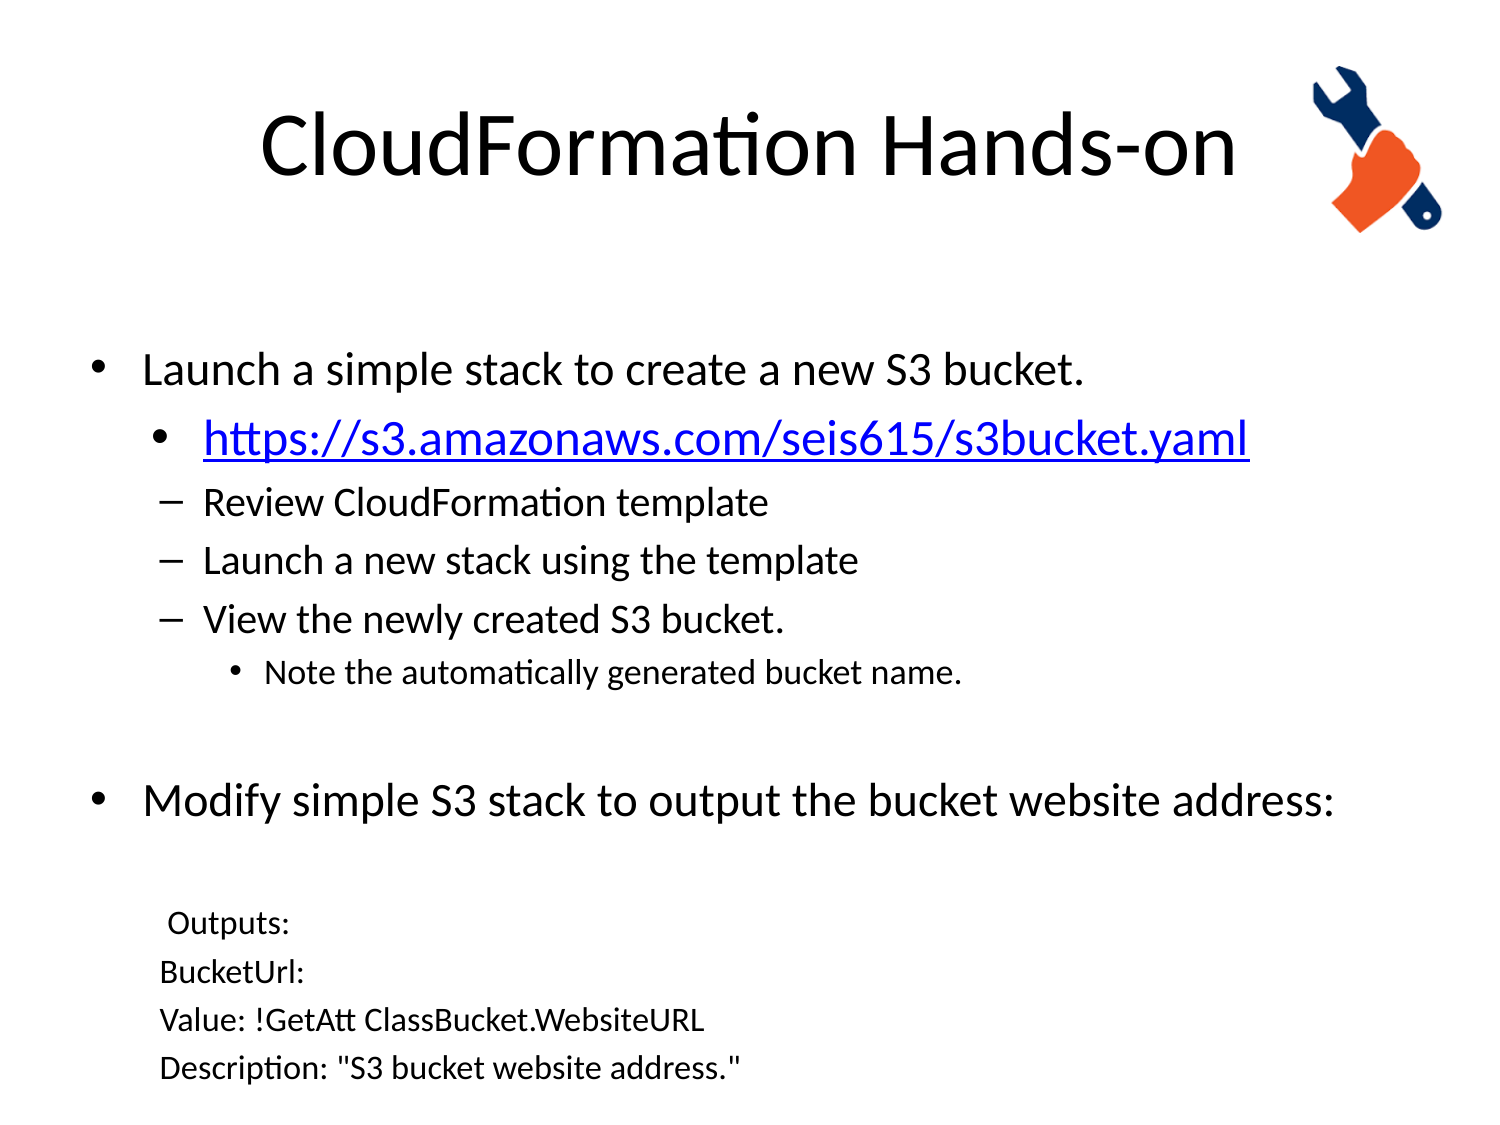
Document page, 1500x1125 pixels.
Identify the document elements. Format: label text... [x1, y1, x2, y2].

list Launch a simple stack to create a new S3 bucket. https://s3.amazonaws.com/seis615/s3bucket.yaml Review CloudFormation template Launch a new stack using the template View the newly created S3 bucket. Note the automatically generated bucket name. Modify simple S3 stack to output the bucket website address: Outputs: BucketUrl: Value: !GetAtt ClassBucket.WebsiteURL Description: "S3 bucket website address." [75, 262, 1425, 1099]
title CloudFormation Hands-on [75, 45, 1425, 233]
picture [1294, 65, 1462, 233]
